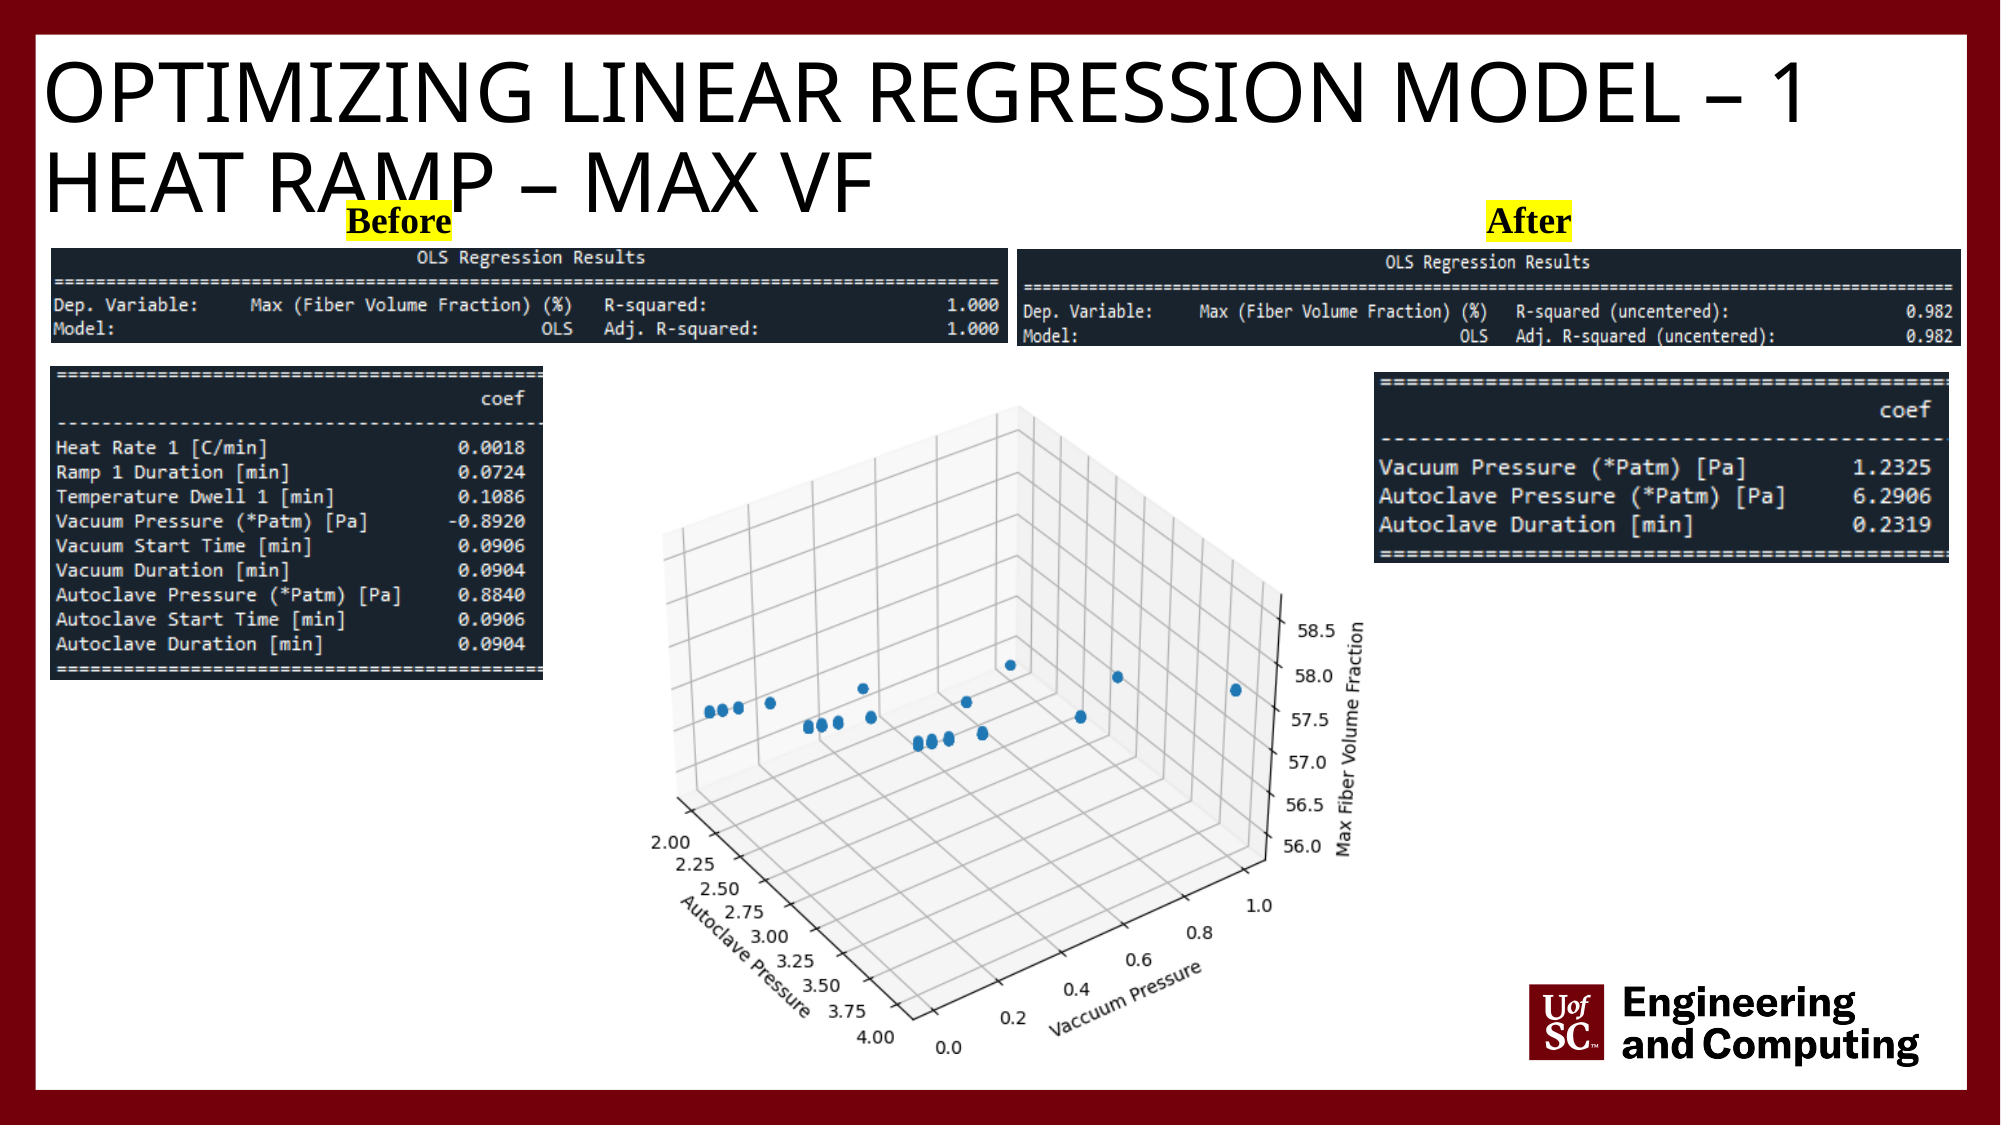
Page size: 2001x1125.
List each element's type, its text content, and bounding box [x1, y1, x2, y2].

text_box Before [331, 188, 782, 248]
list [51, 248, 1008, 343]
text_box After [1471, 188, 1922, 249]
title Optimizing linear regression model – 1 HEAT ramp – Max Vf [27, 42, 2000, 261]
picture [0, 0, 2001, 1125]
